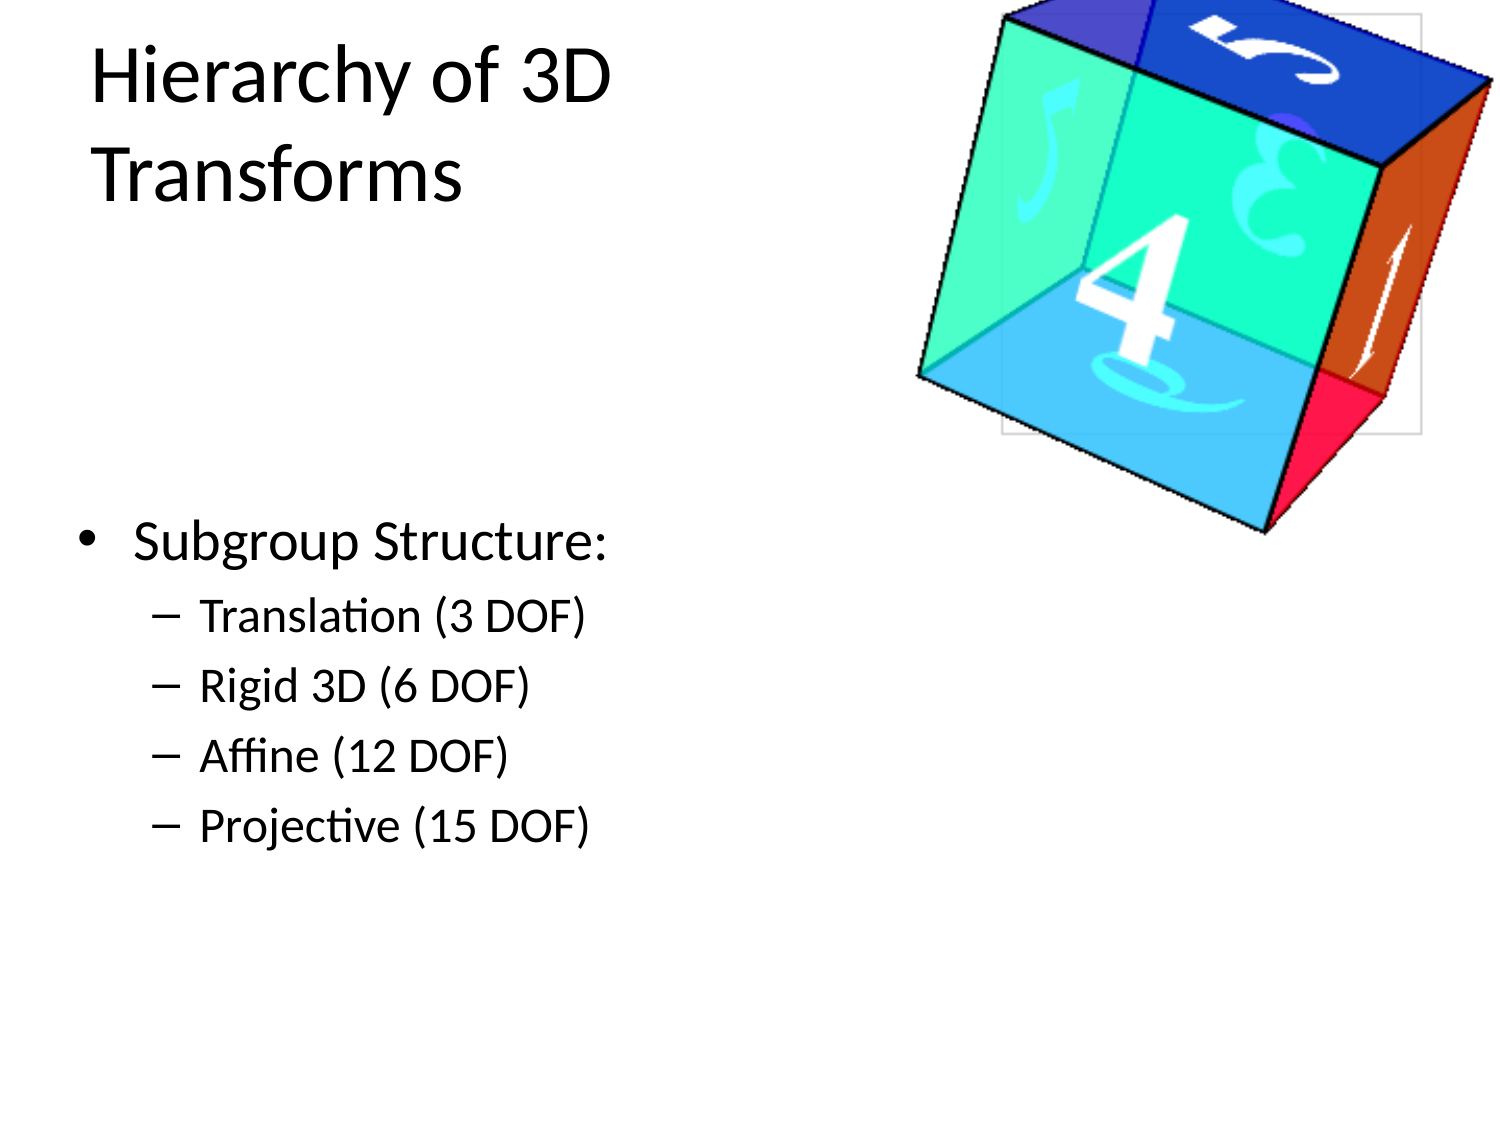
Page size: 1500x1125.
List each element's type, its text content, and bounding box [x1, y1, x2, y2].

picture [910, 0, 1500, 540]
list Subgroup Structure: Translation (3 DOF) Rigid 3D (6 DOF) Affine (12 DOF) Projective (15 DOF) [62, 494, 851, 1013]
text_box Hierarchy of 3D Transforms [74, 0, 825, 238]
